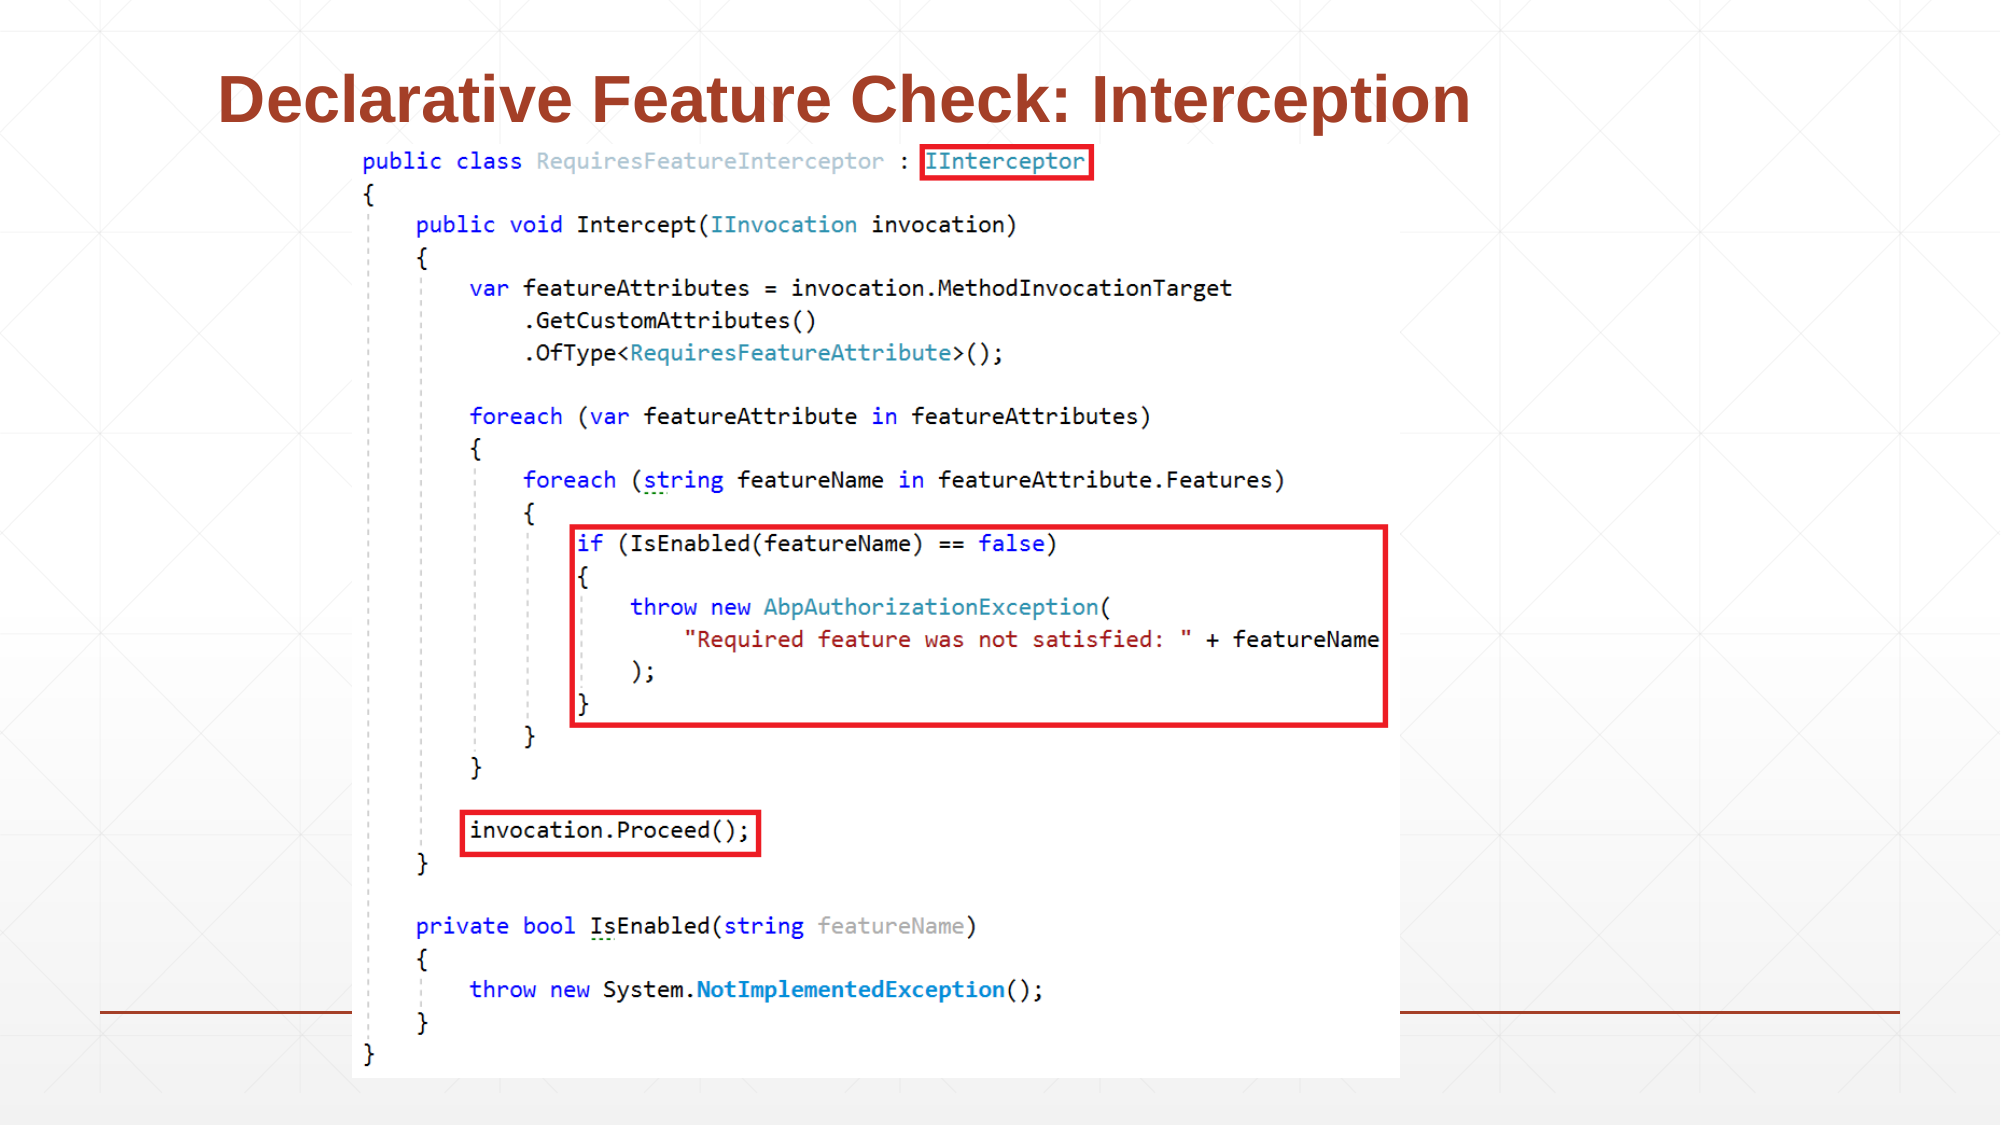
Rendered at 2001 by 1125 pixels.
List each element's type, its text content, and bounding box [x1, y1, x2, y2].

picture [352, 144, 1400, 1078]
title Declarative Feature Check: Interception [202, 34, 1778, 145]
